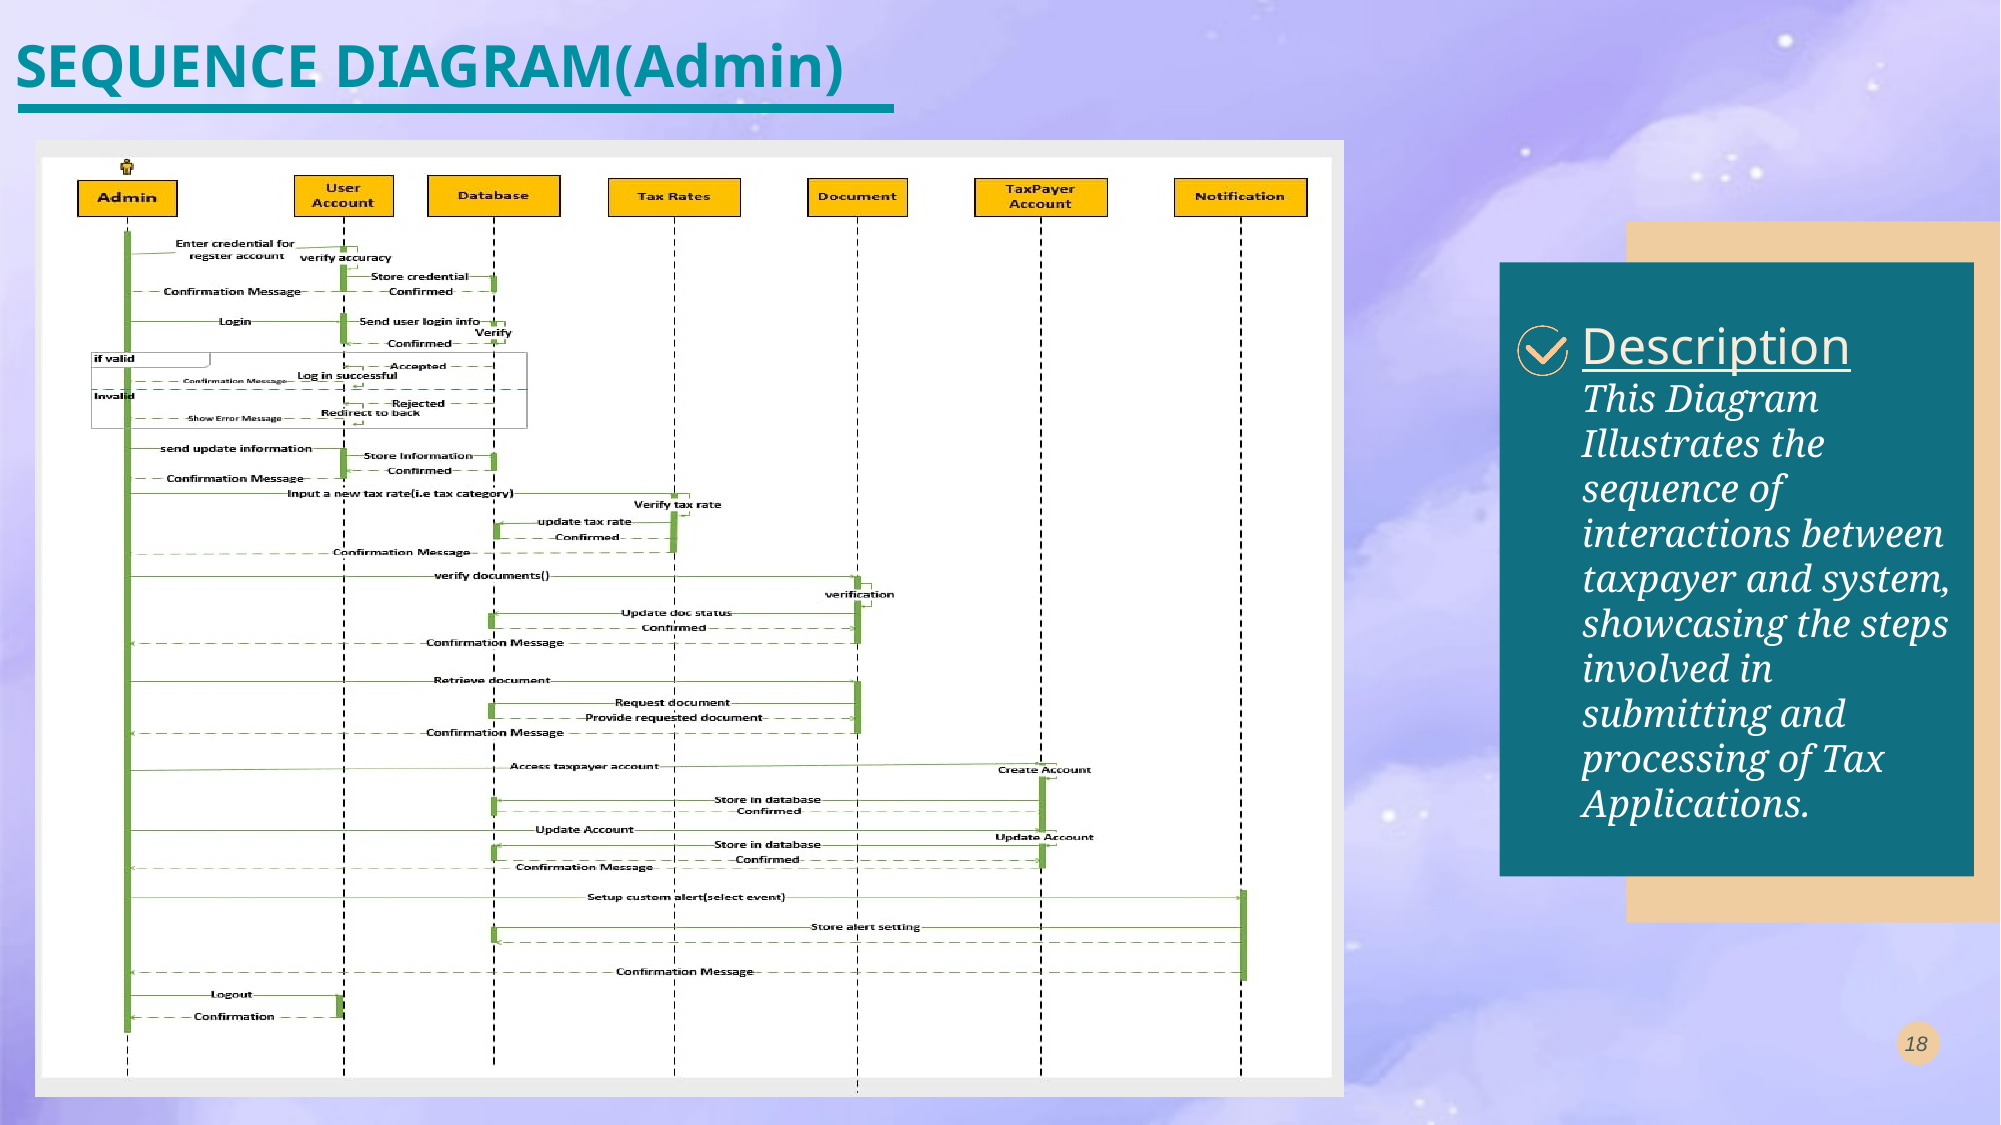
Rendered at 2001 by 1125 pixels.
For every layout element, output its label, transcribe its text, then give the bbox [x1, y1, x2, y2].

title SEQUENCE DIAGRAM(Admin) [0, 0, 1725, 175]
text_box [1499, 394, 1974, 877]
slide_number 18 [1883, 1012, 1943, 1073]
picture [0, 0, 2001, 1125]
text_box Description This Diagram Illustrates the sequence of interactions between taxpayer and system, showcasing the steps involved in submitting and processing of Tax Applications. [1567, 307, 1974, 833]
text_box [1499, 262, 1974, 307]
text_box [1626, 221, 2000, 923]
